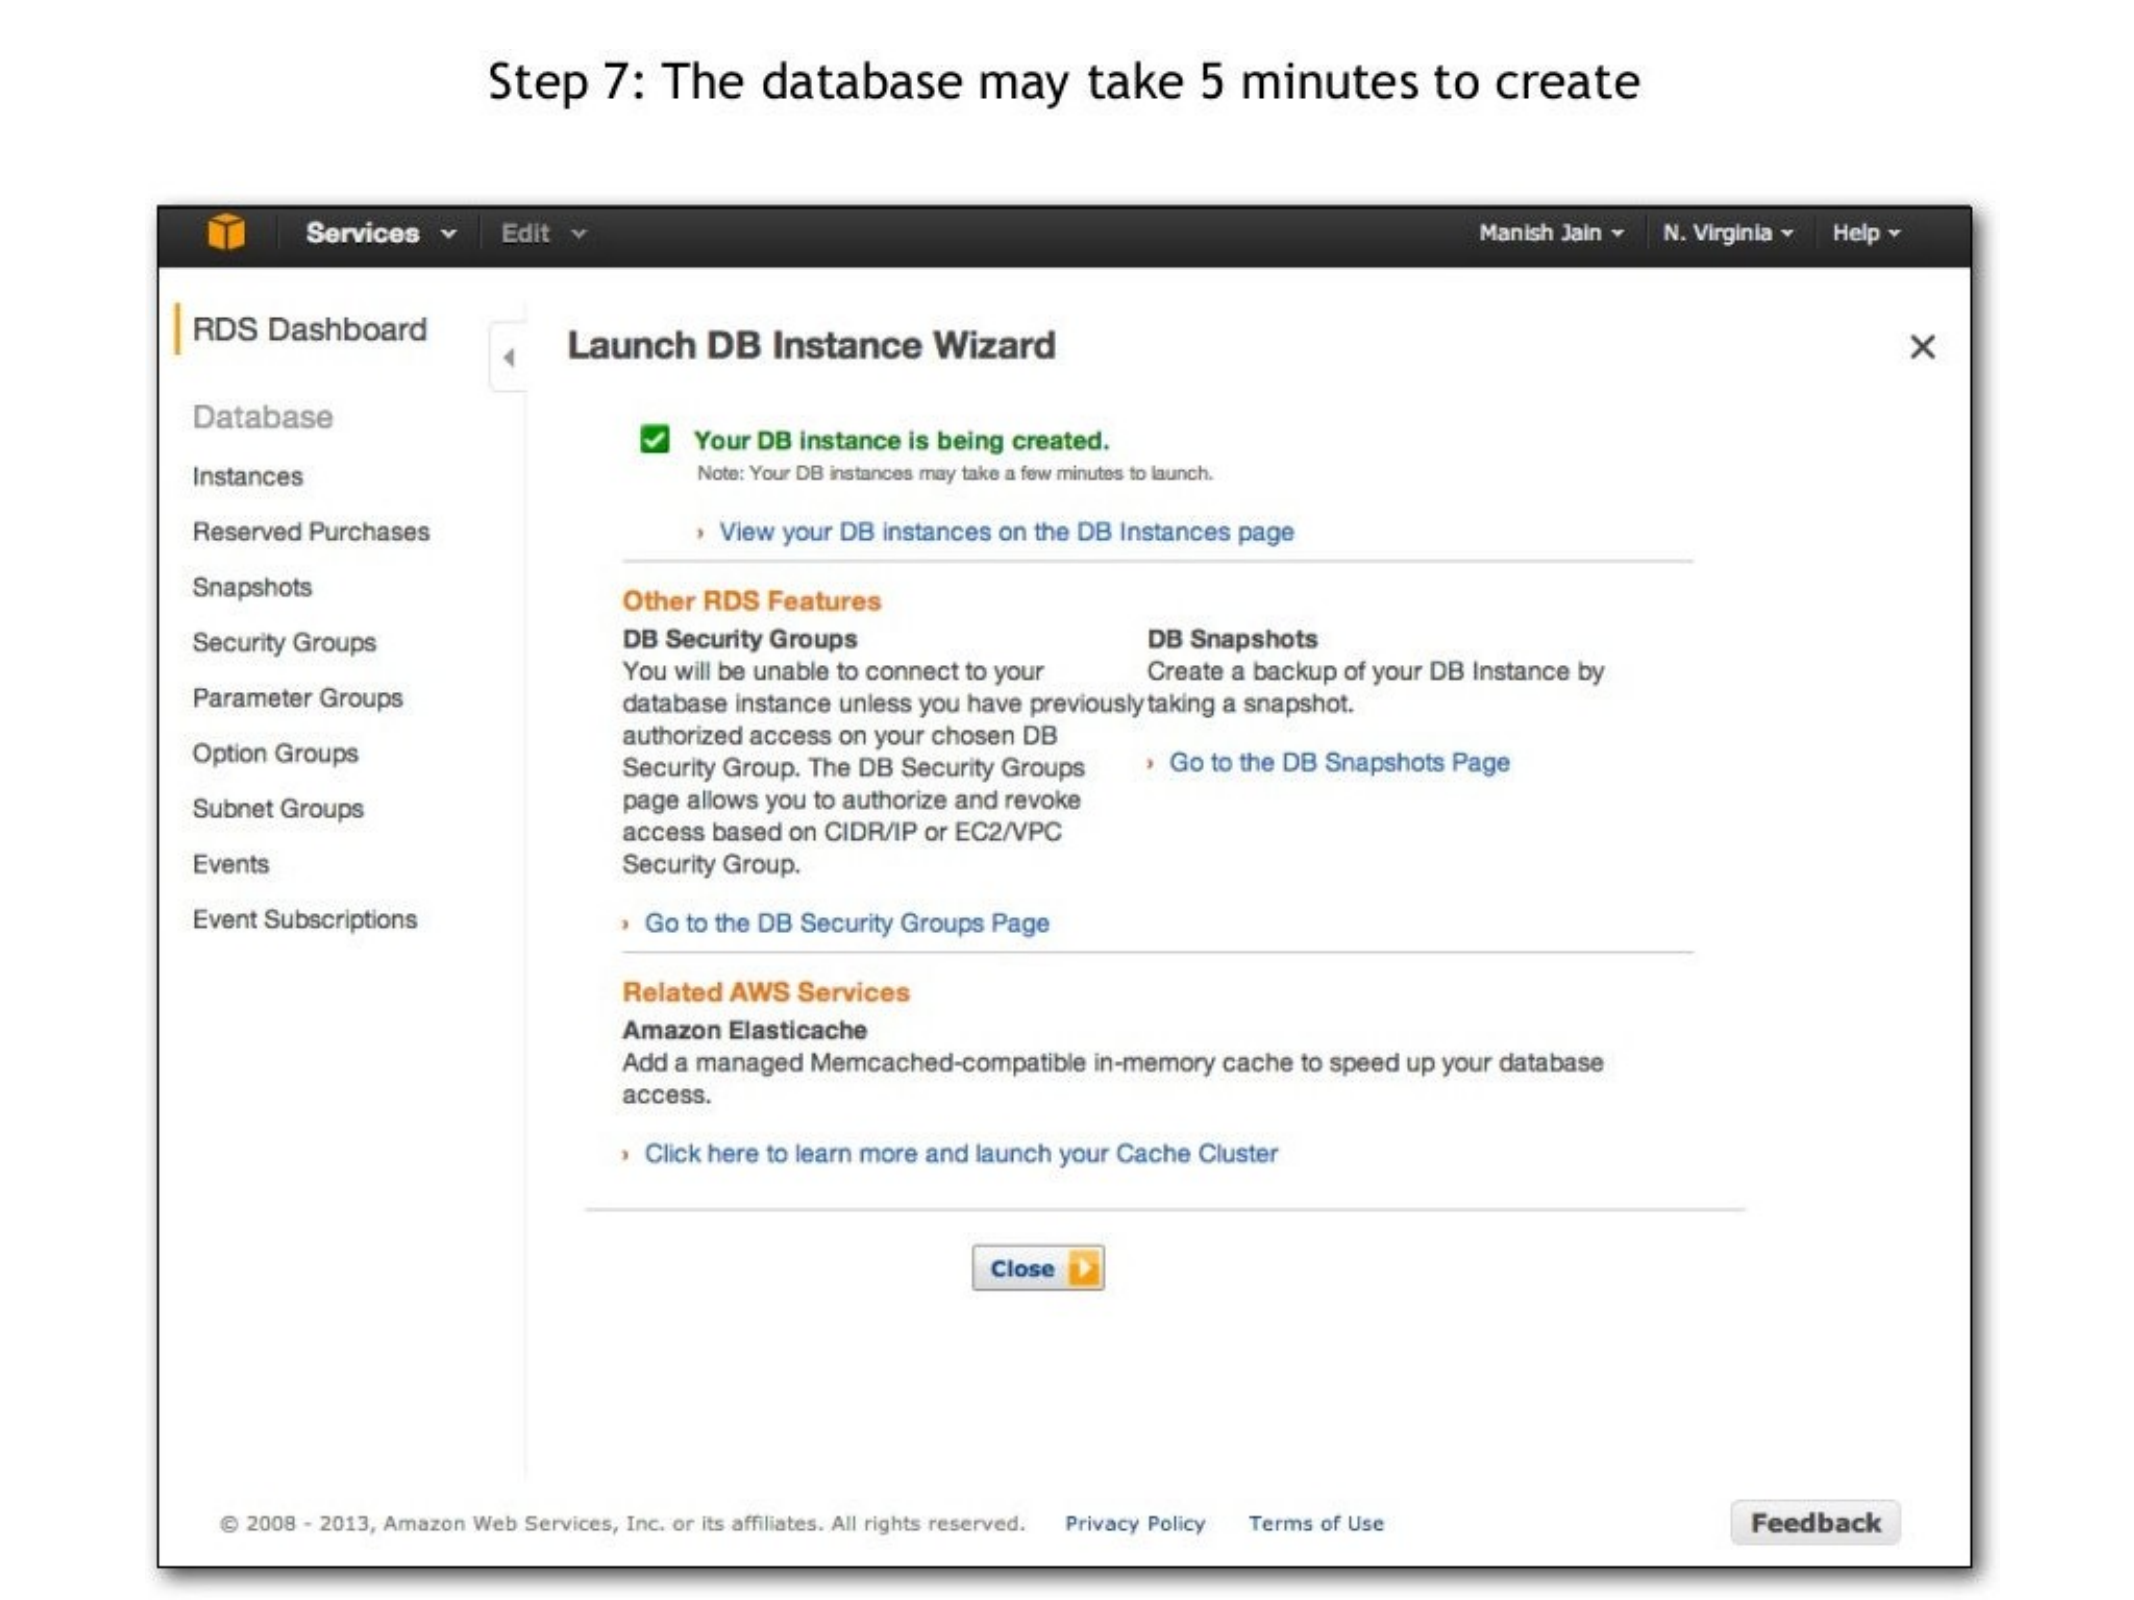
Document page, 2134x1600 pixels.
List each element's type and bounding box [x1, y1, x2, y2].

picture [145, 49, 2001, 1600]
